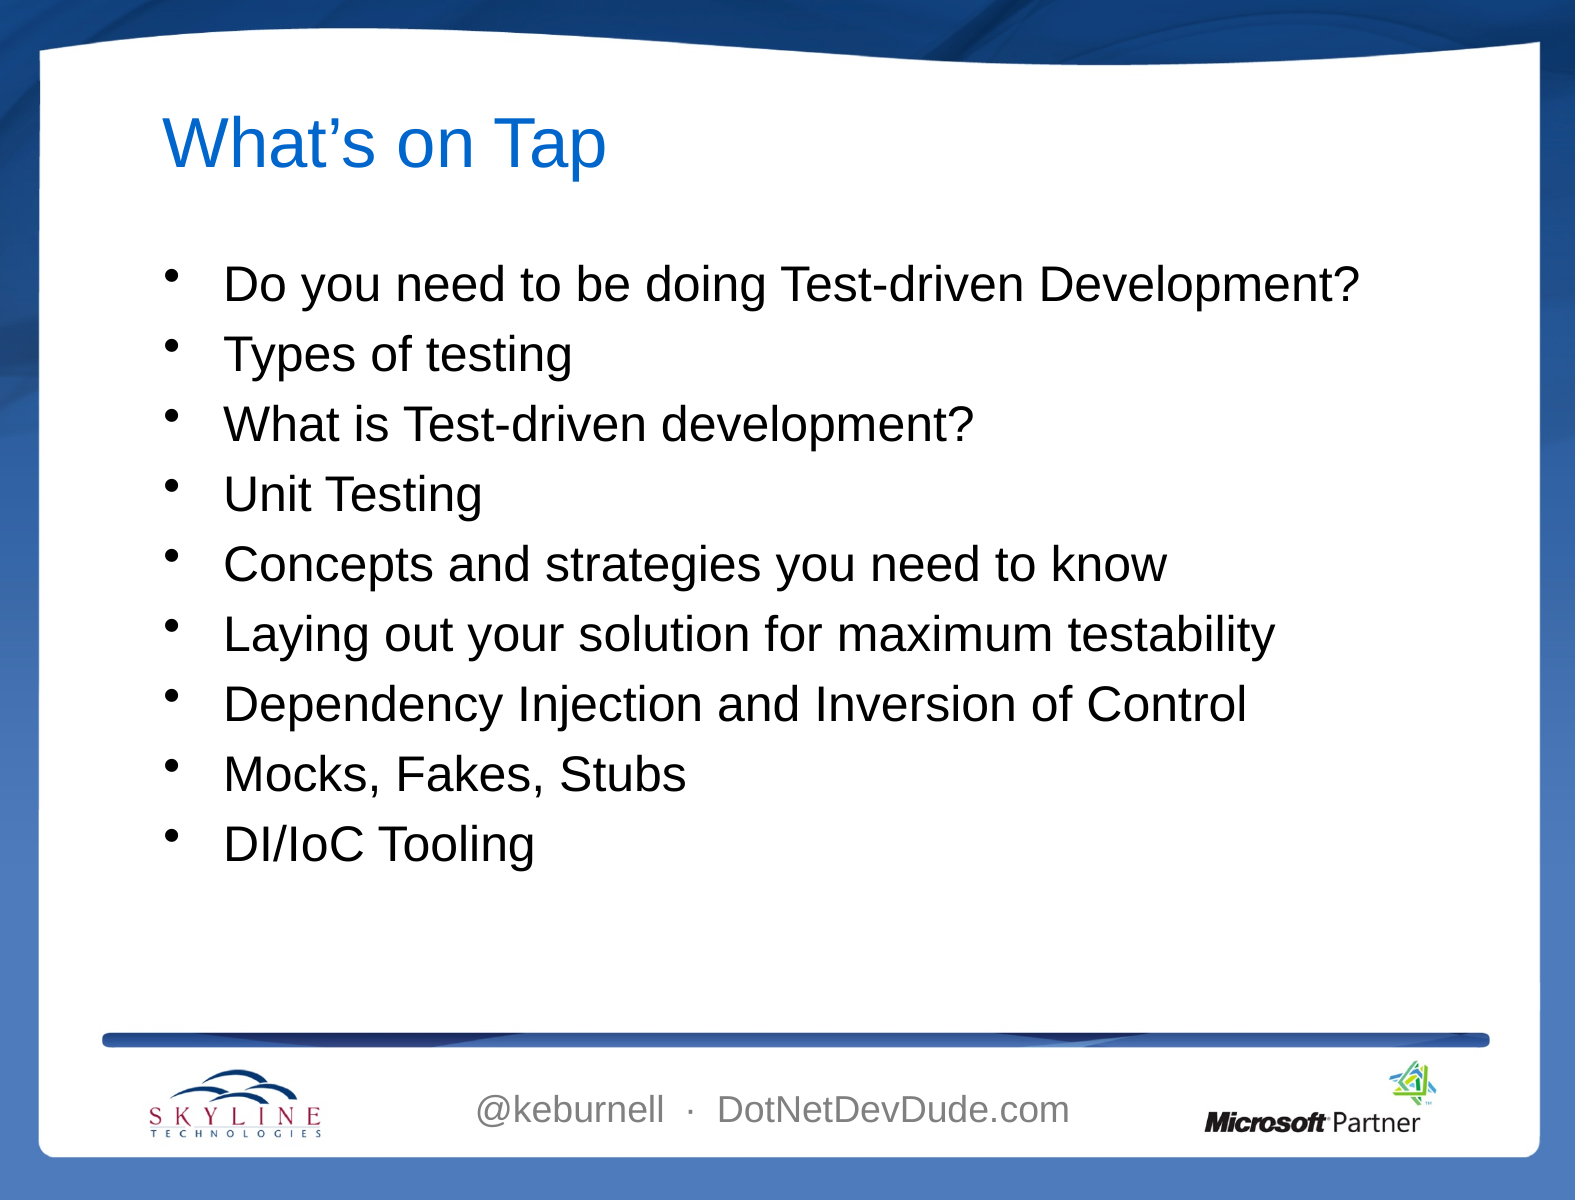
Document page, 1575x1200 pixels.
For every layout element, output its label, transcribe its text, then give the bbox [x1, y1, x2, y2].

text_box Do you need to be doing Test-driven Development? Types of testing What is Test-driven development? Unit Testing Concepts and strategies you need to know Laying out your solution for maximum testability Dependency Injection and Inversion of Control Mocks, Fakes, Stubs DI/IoC Tooling [147, 243, 1468, 1026]
text_box @keburnell ∙ DotNetDevDude.com [399, 1077, 1146, 1138]
title What’s on Tap [146, 62, 1356, 218]
picture [0, 0, 1575, 1200]
